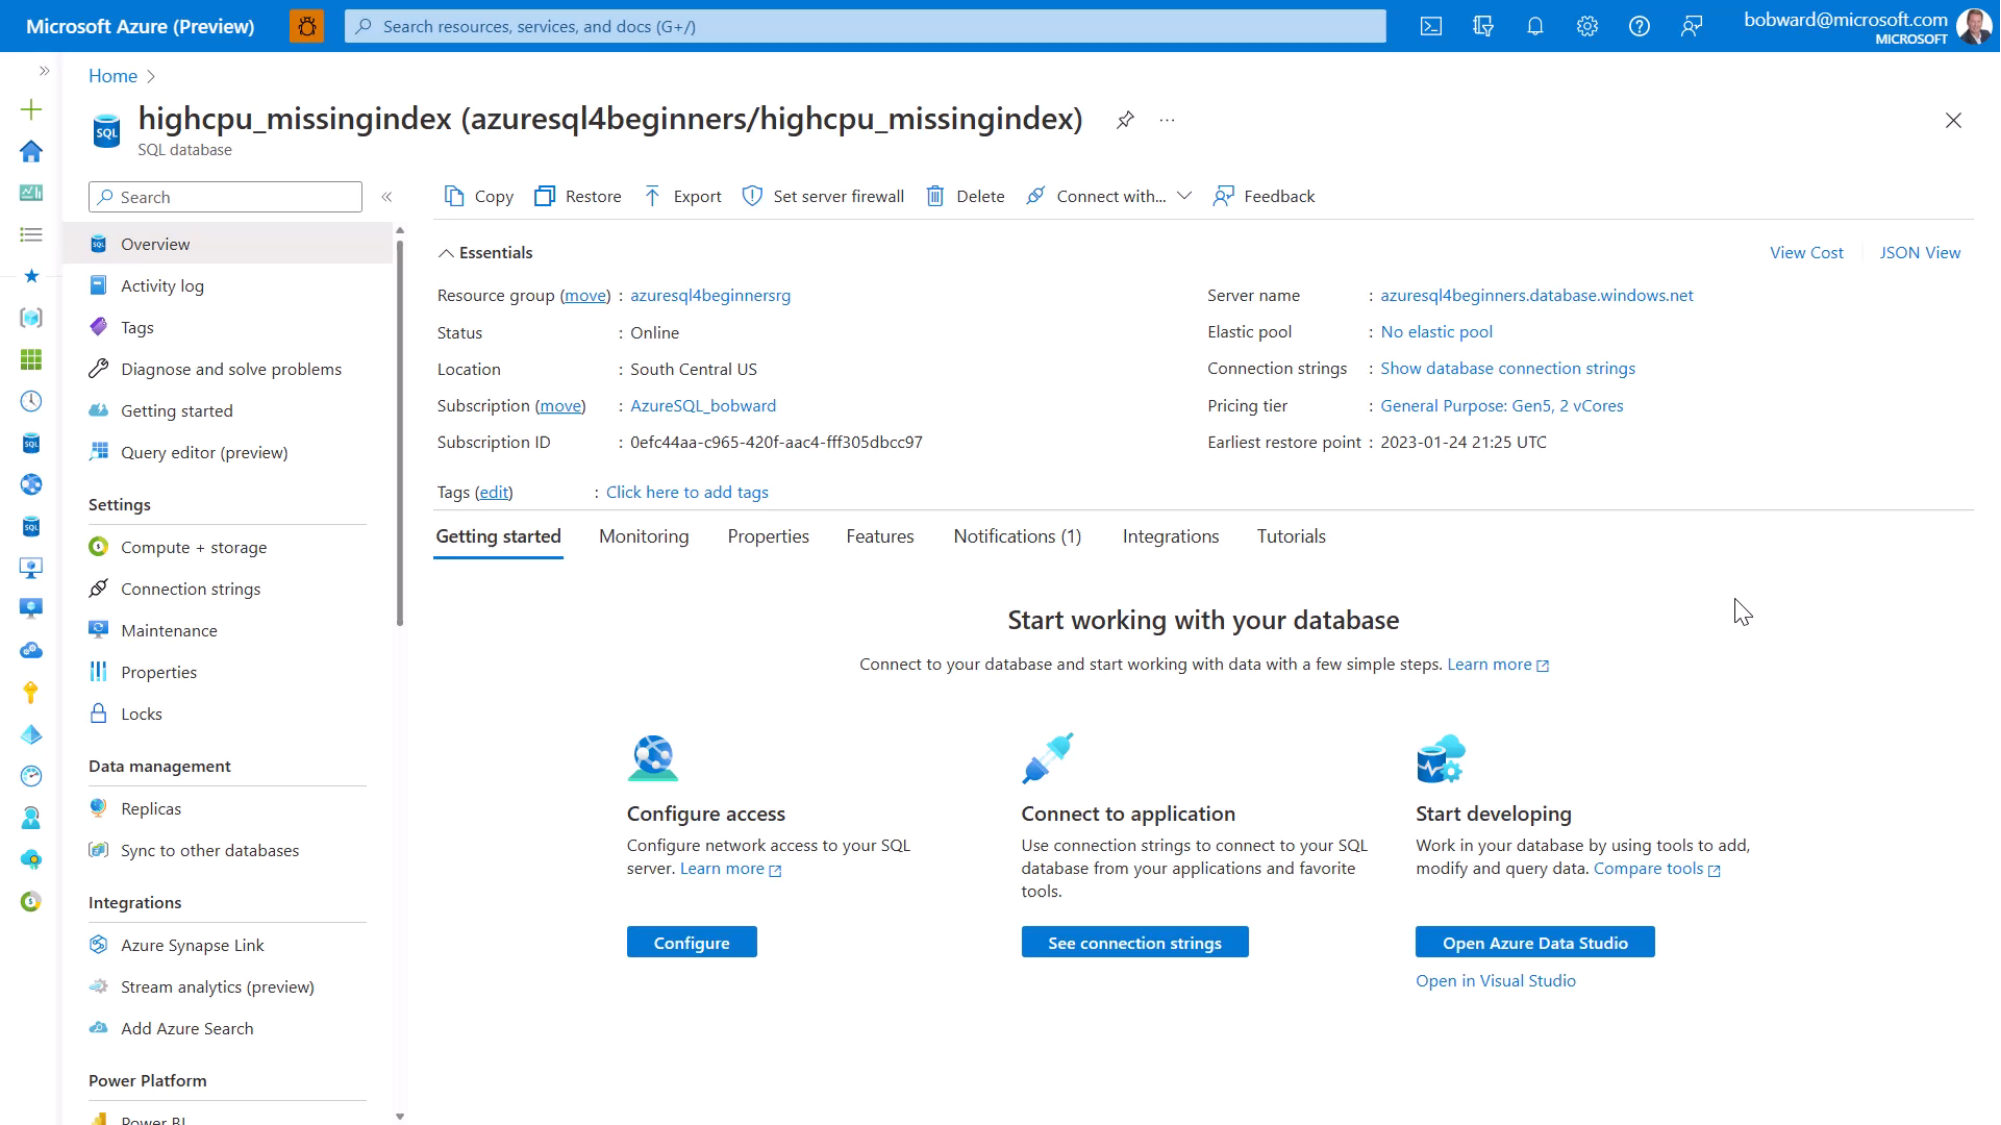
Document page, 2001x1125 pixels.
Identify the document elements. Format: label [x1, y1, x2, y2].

text_box [0, 0, 2000, 1125]
